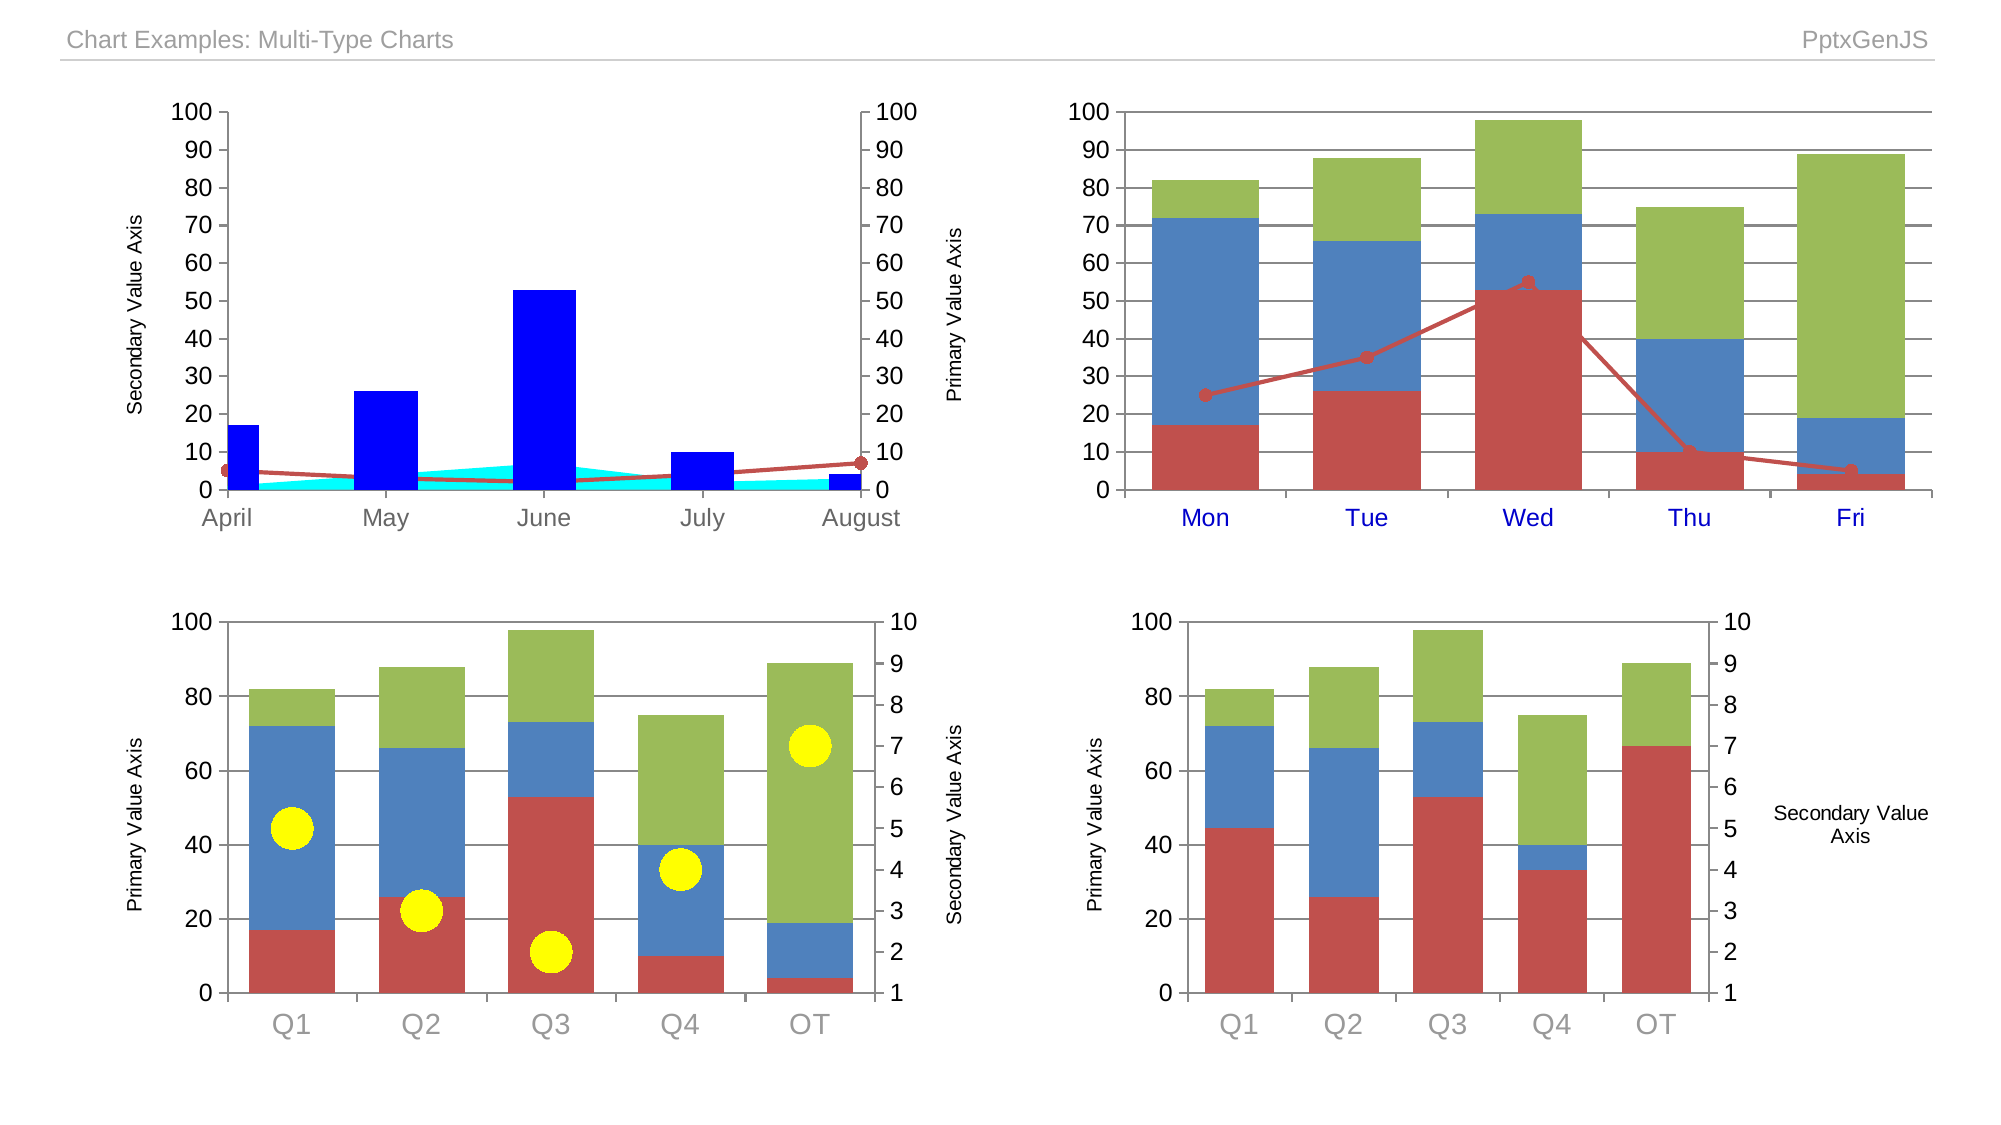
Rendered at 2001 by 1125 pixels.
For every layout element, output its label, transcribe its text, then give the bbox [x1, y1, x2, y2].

chart [89, 599, 991, 1051]
chart [1049, 89, 1951, 541]
chart [1049, 599, 1951, 1051]
chart [89, 89, 991, 541]
table_header PptxGenJS [1410, 19, 1935, 59]
table_header Chart Examples: Multi-Type Charts [60, 19, 1410, 59]
